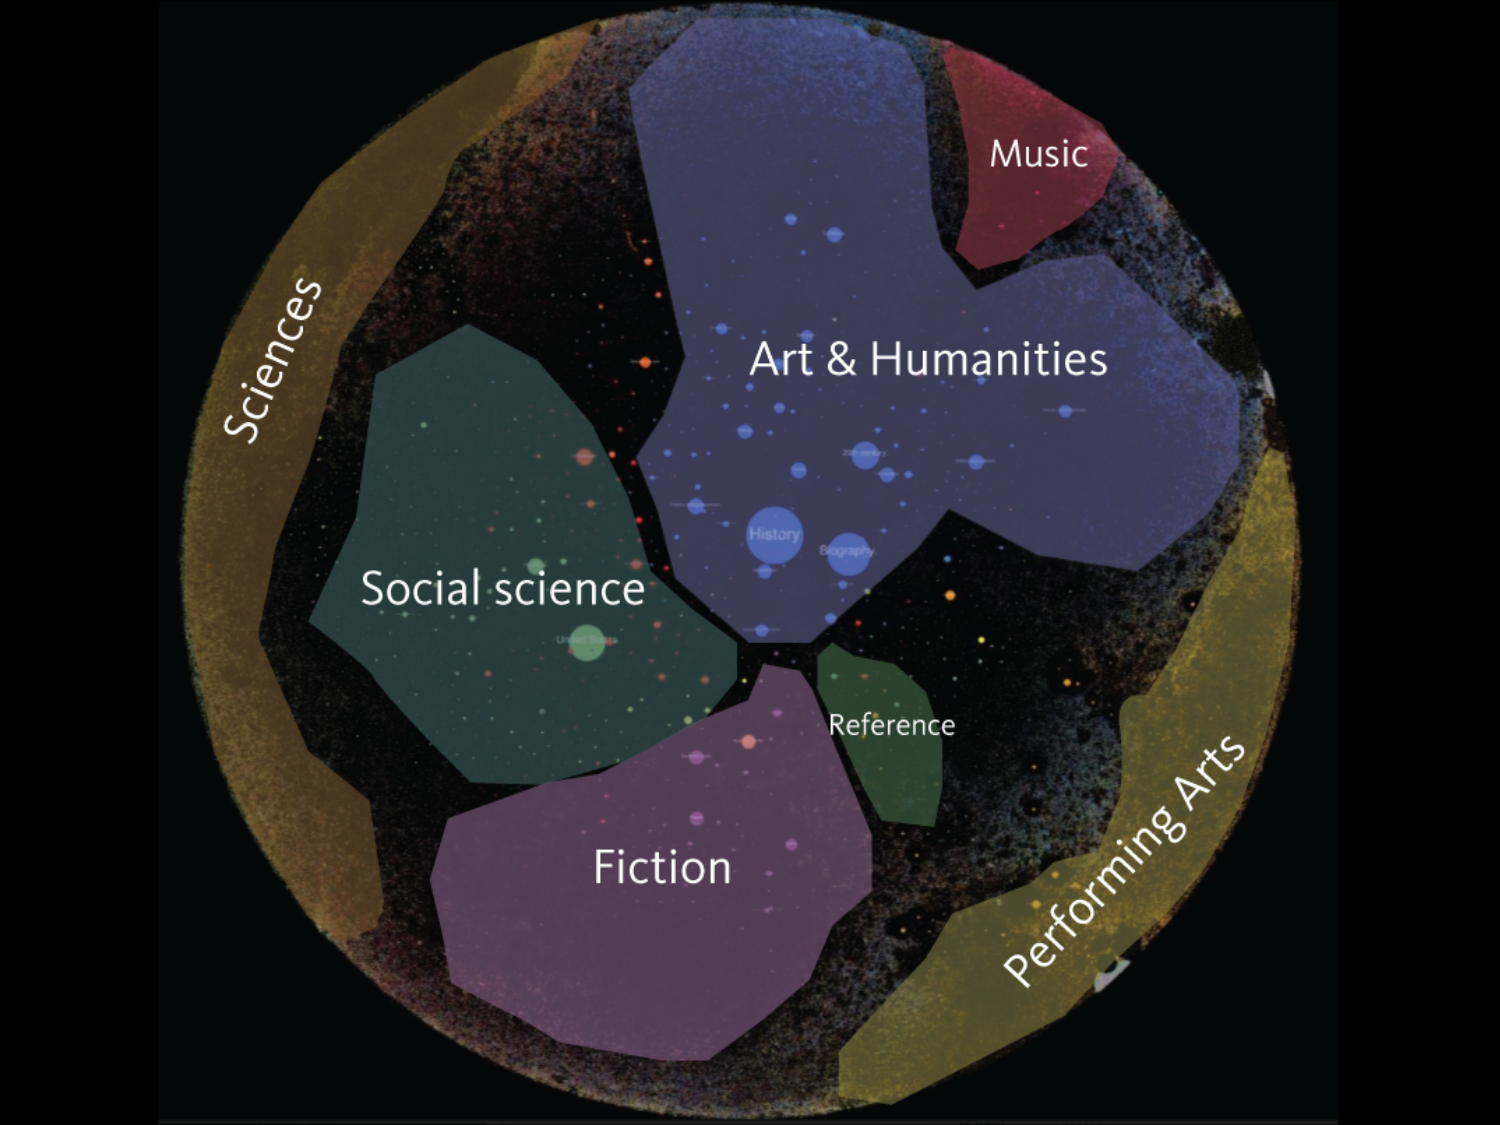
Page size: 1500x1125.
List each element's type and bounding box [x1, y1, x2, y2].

picture [157, 0, 1340, 1125]
